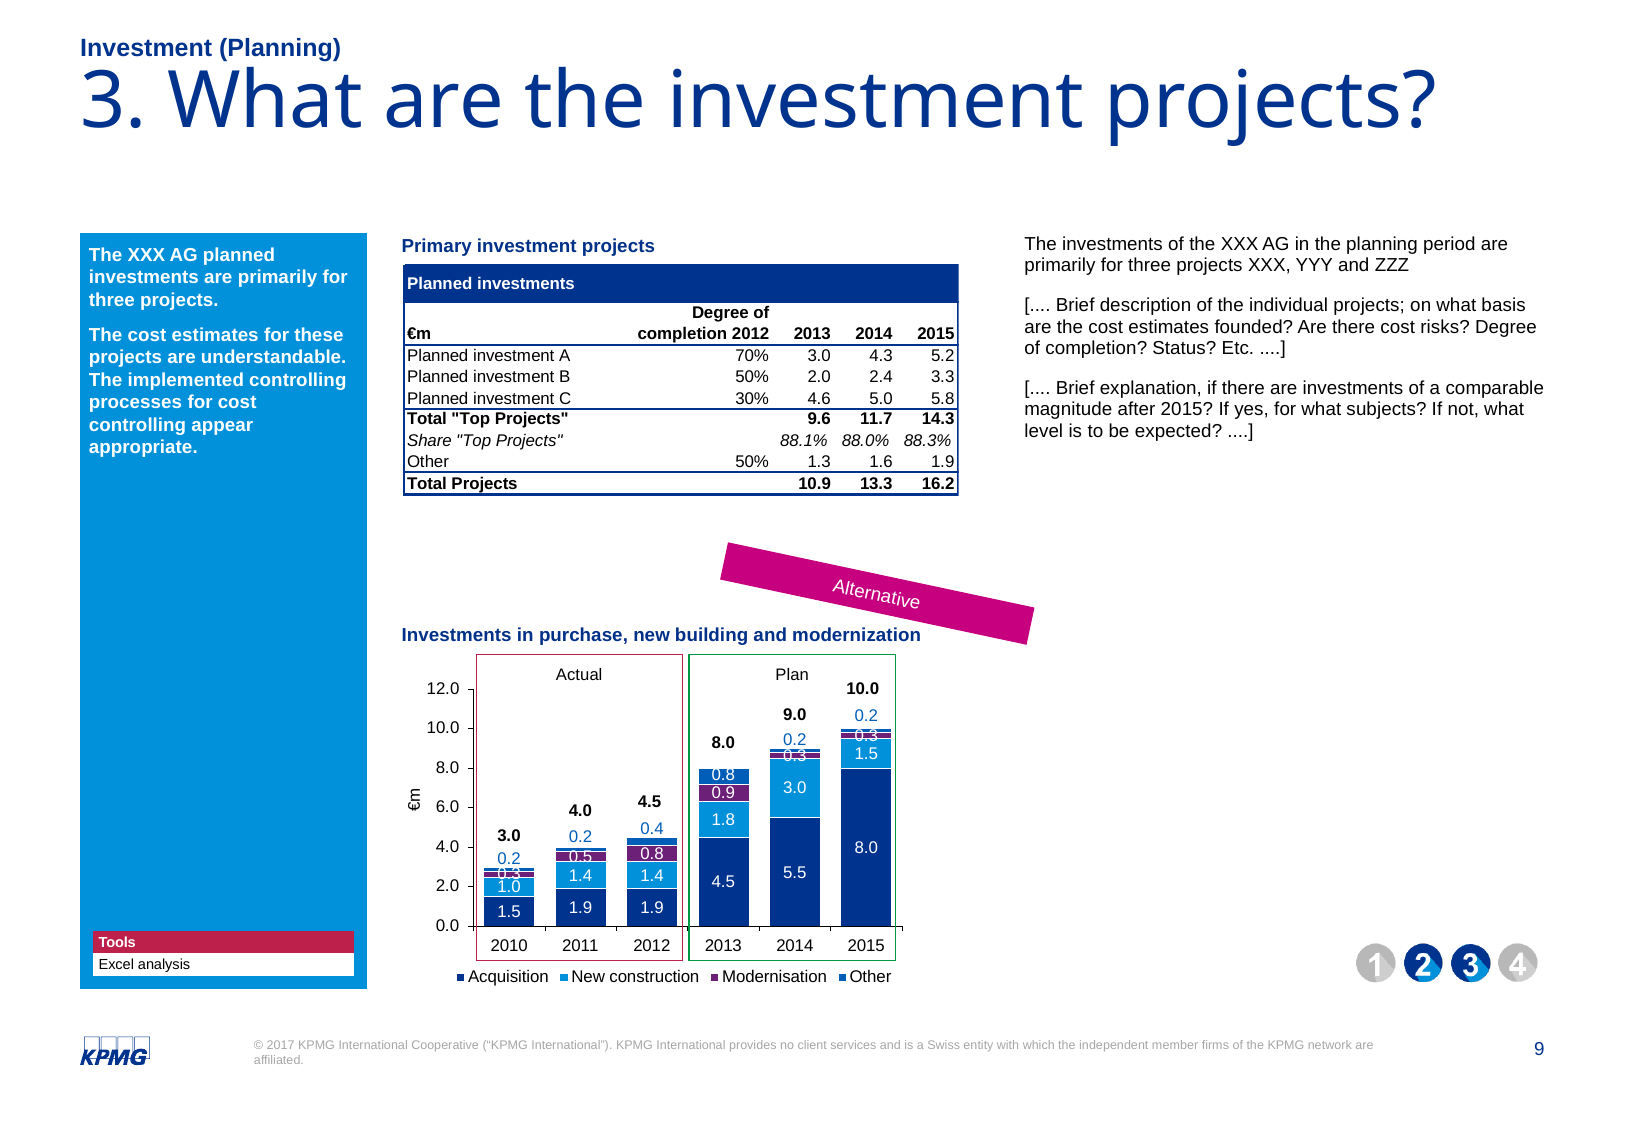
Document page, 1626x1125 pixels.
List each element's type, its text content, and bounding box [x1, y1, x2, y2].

text_box Primary investment projects [401, 233, 959, 271]
text_box Alternative [718, 541, 1036, 646]
table_header Tools [93, 931, 354, 953]
list The XXX AG planned investments are primarily for three projects. The cost estimates for these projects are understandable. The implemented controlling processes for cost controlling appear appropriate. [80, 233, 367, 989]
picture [1347, 935, 1546, 1002]
list The investments of the XXX AG in the planning period are primarily for three projects XXX, YYY and ZZZ [.... Brief description of the individual projects; on what basis are the cost estimates founded? Are there cost risks? Degree of completion? Status? Etc. ....] [.... Brief explanation, if there are investments of a comparable magnitude after 2015? If yes, for what subjects? If not, what level is to be expected? ....] [988, 233, 1547, 989]
title 3. What are the investment projects? [80, 74, 1546, 193]
text_box Investments in purchase, new building and modernization [401, 622, 959, 661]
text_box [475, 654, 896, 961]
picture [402, 264, 959, 496]
table_cell Excel analysis [93, 955, 354, 976]
list Investment (Planning) [80, 33, 1490, 62]
picture [399, 670, 960, 991]
